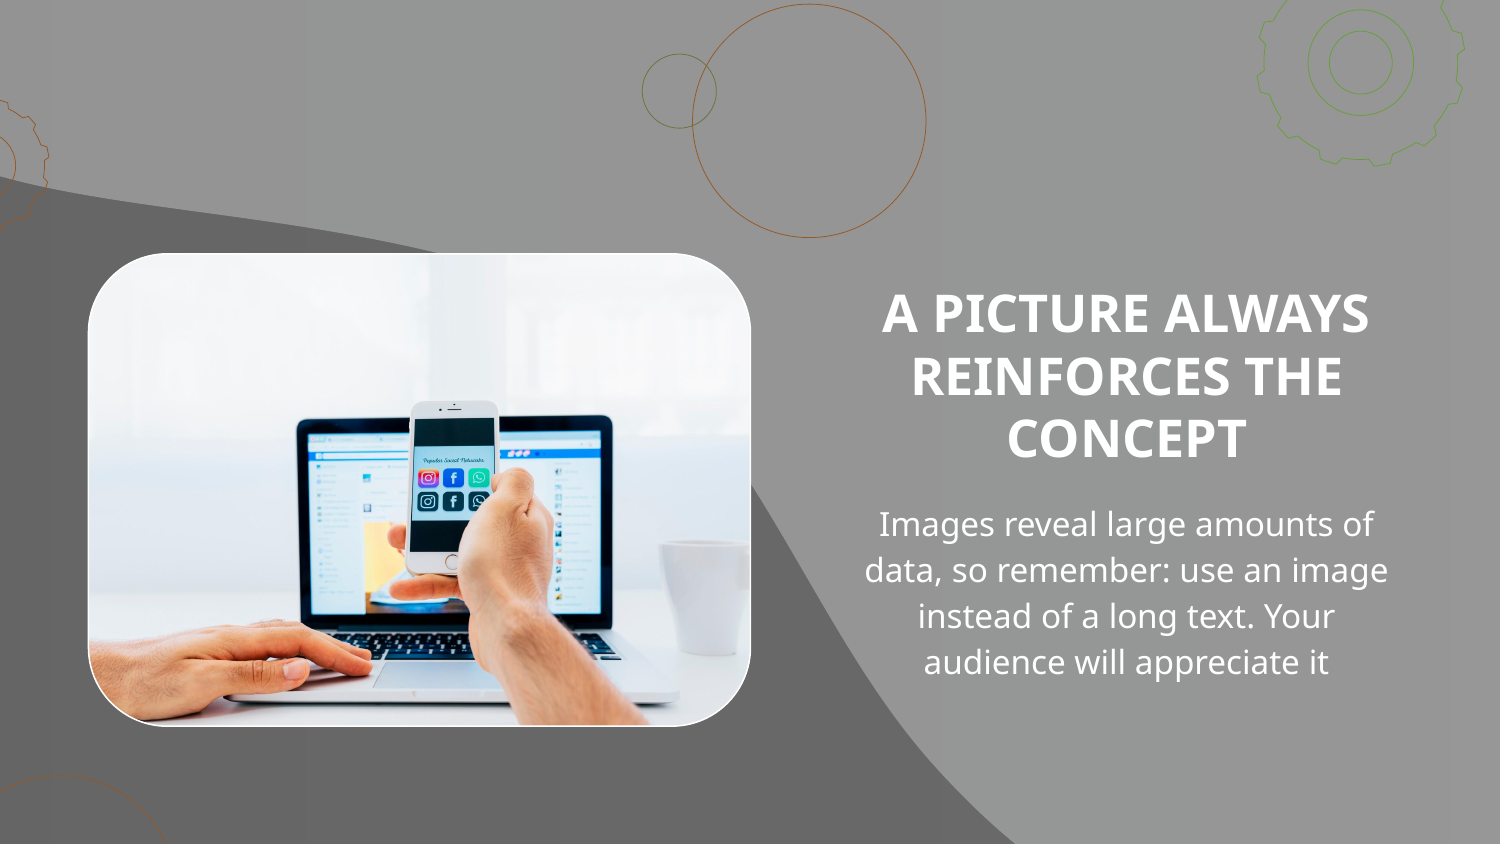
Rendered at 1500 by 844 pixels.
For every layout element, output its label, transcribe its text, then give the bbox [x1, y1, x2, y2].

picture [88, 253, 751, 727]
list Images reveal large amounts of data, so remember: use an image instead of a long text. Your audience will appreciate it [841, 482, 1413, 685]
title A PICTURE ALWAYS REINFORCES THE CONCEPT [841, 295, 1413, 454]
